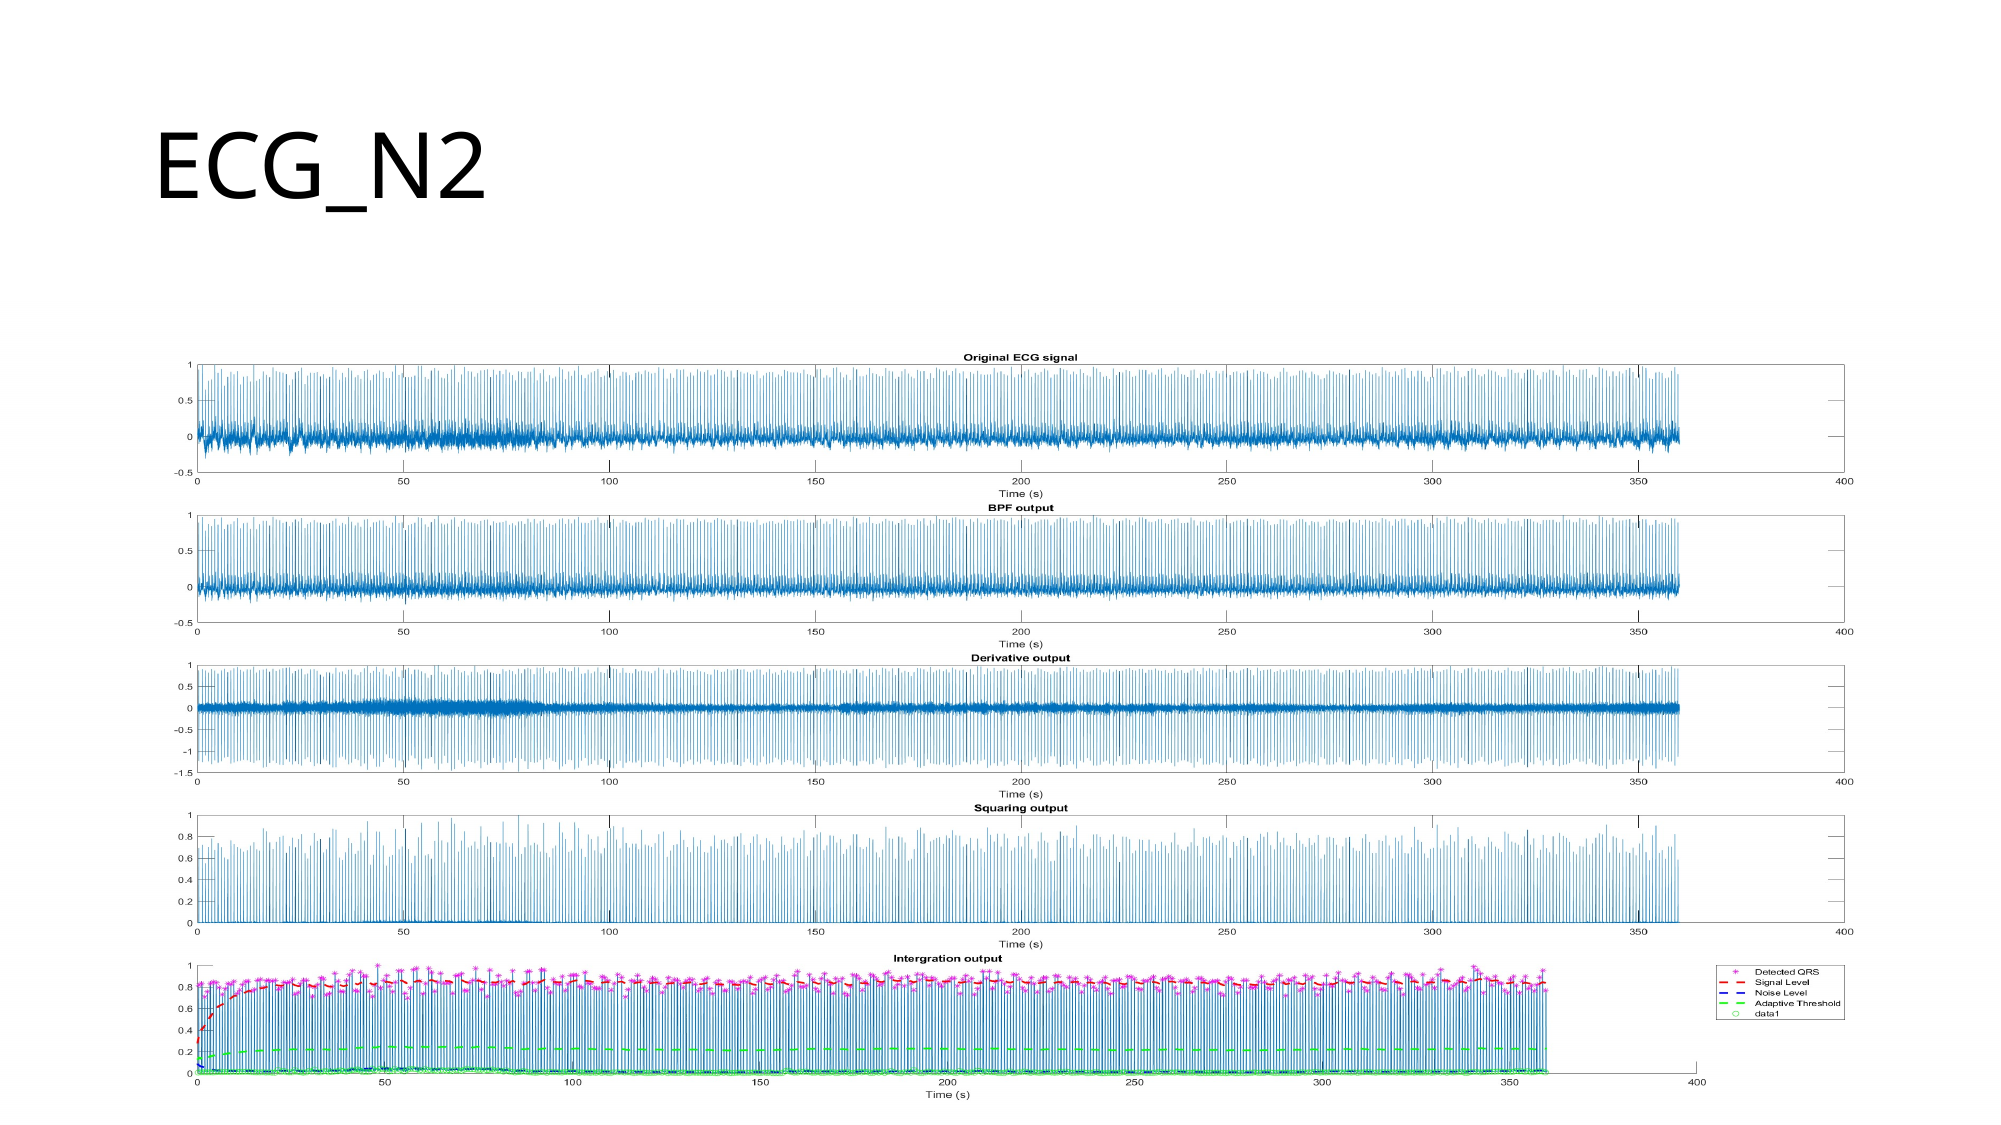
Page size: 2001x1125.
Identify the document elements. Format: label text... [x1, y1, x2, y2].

title ECG_N2 [137, 59, 1863, 278]
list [0, 299, 2000, 1125]
